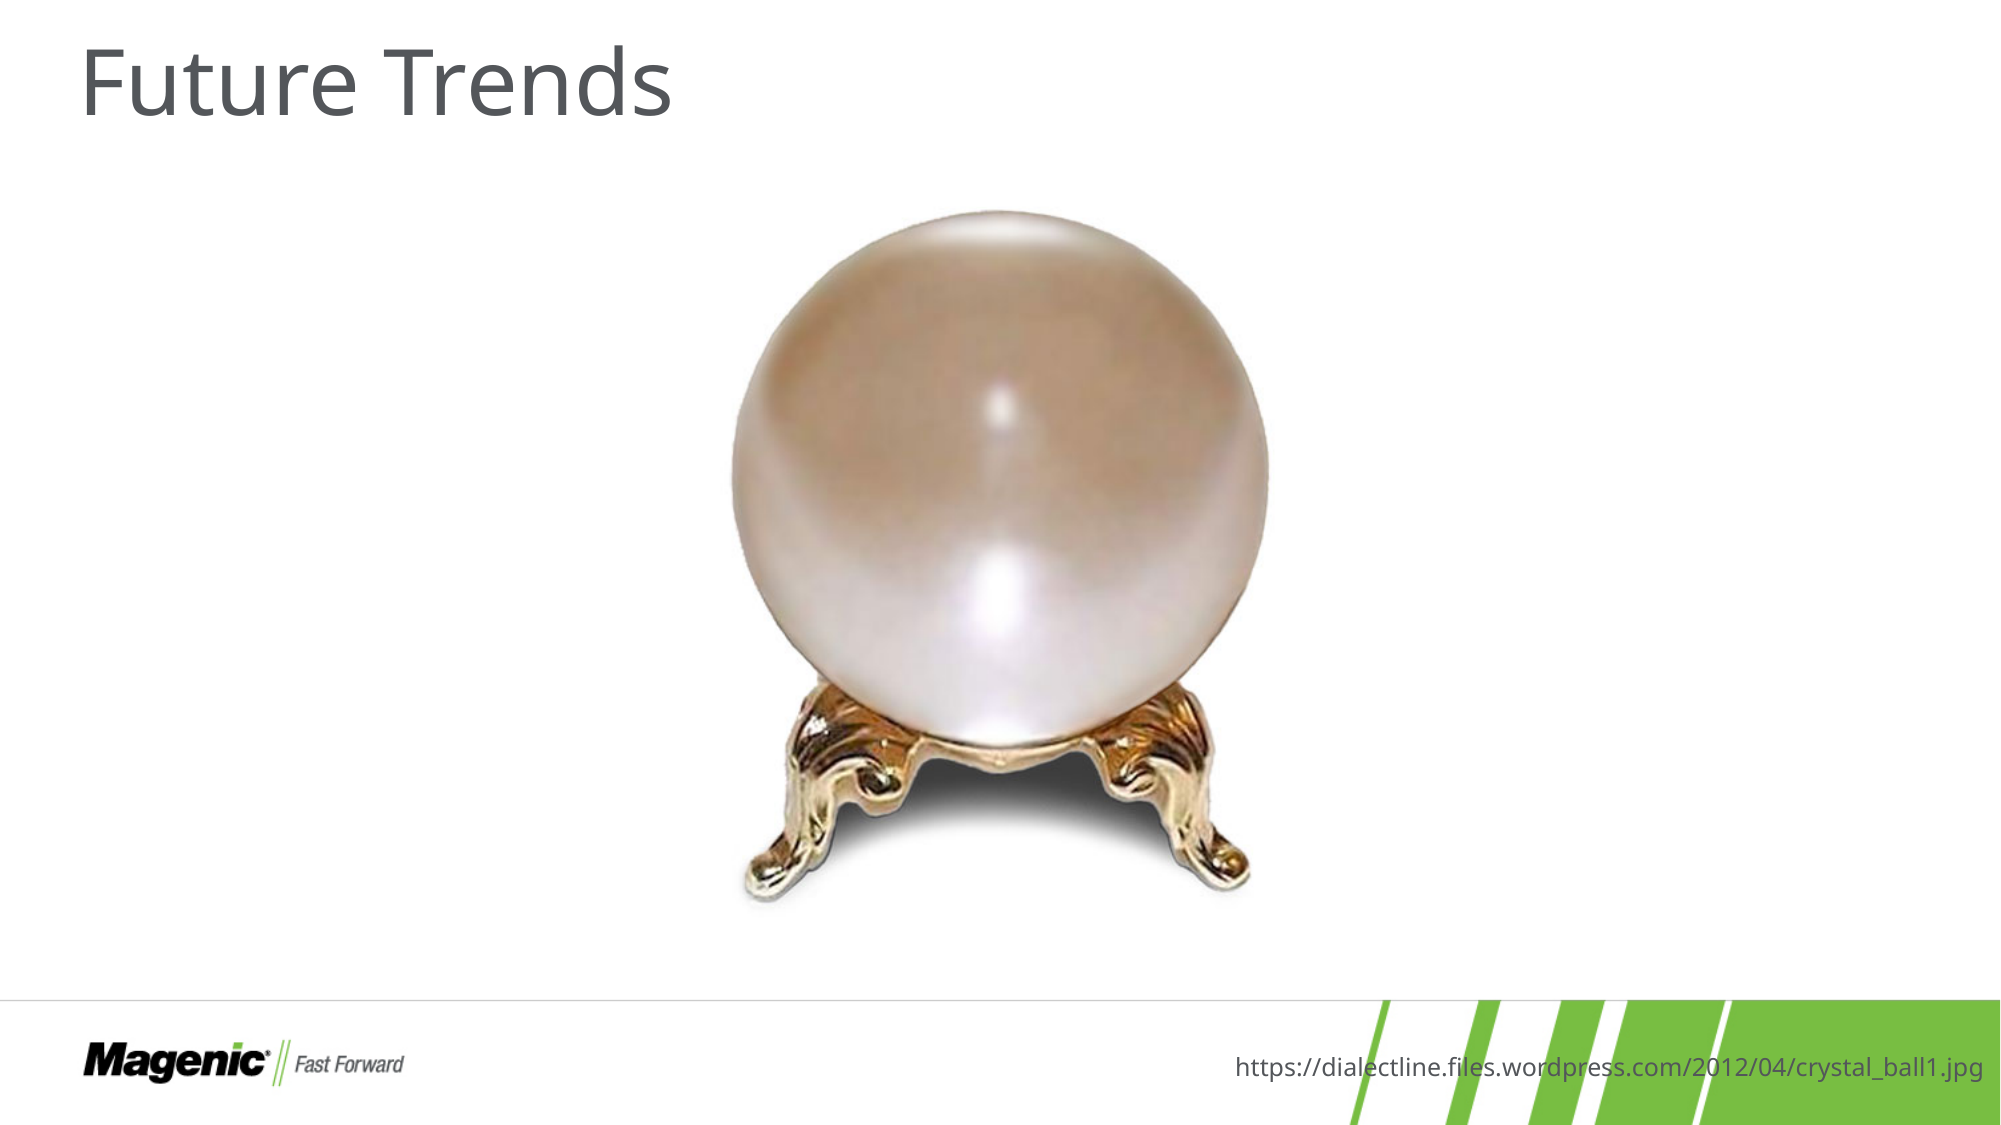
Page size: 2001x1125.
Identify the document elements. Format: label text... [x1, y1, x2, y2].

text_box https://dialectline.files.wordpress.com/2012/04/crystal_ball1.jpg [479, 1029, 2000, 1104]
picture [0, 0, 2001, 1125]
title Future Trends [63, 41, 1938, 131]
